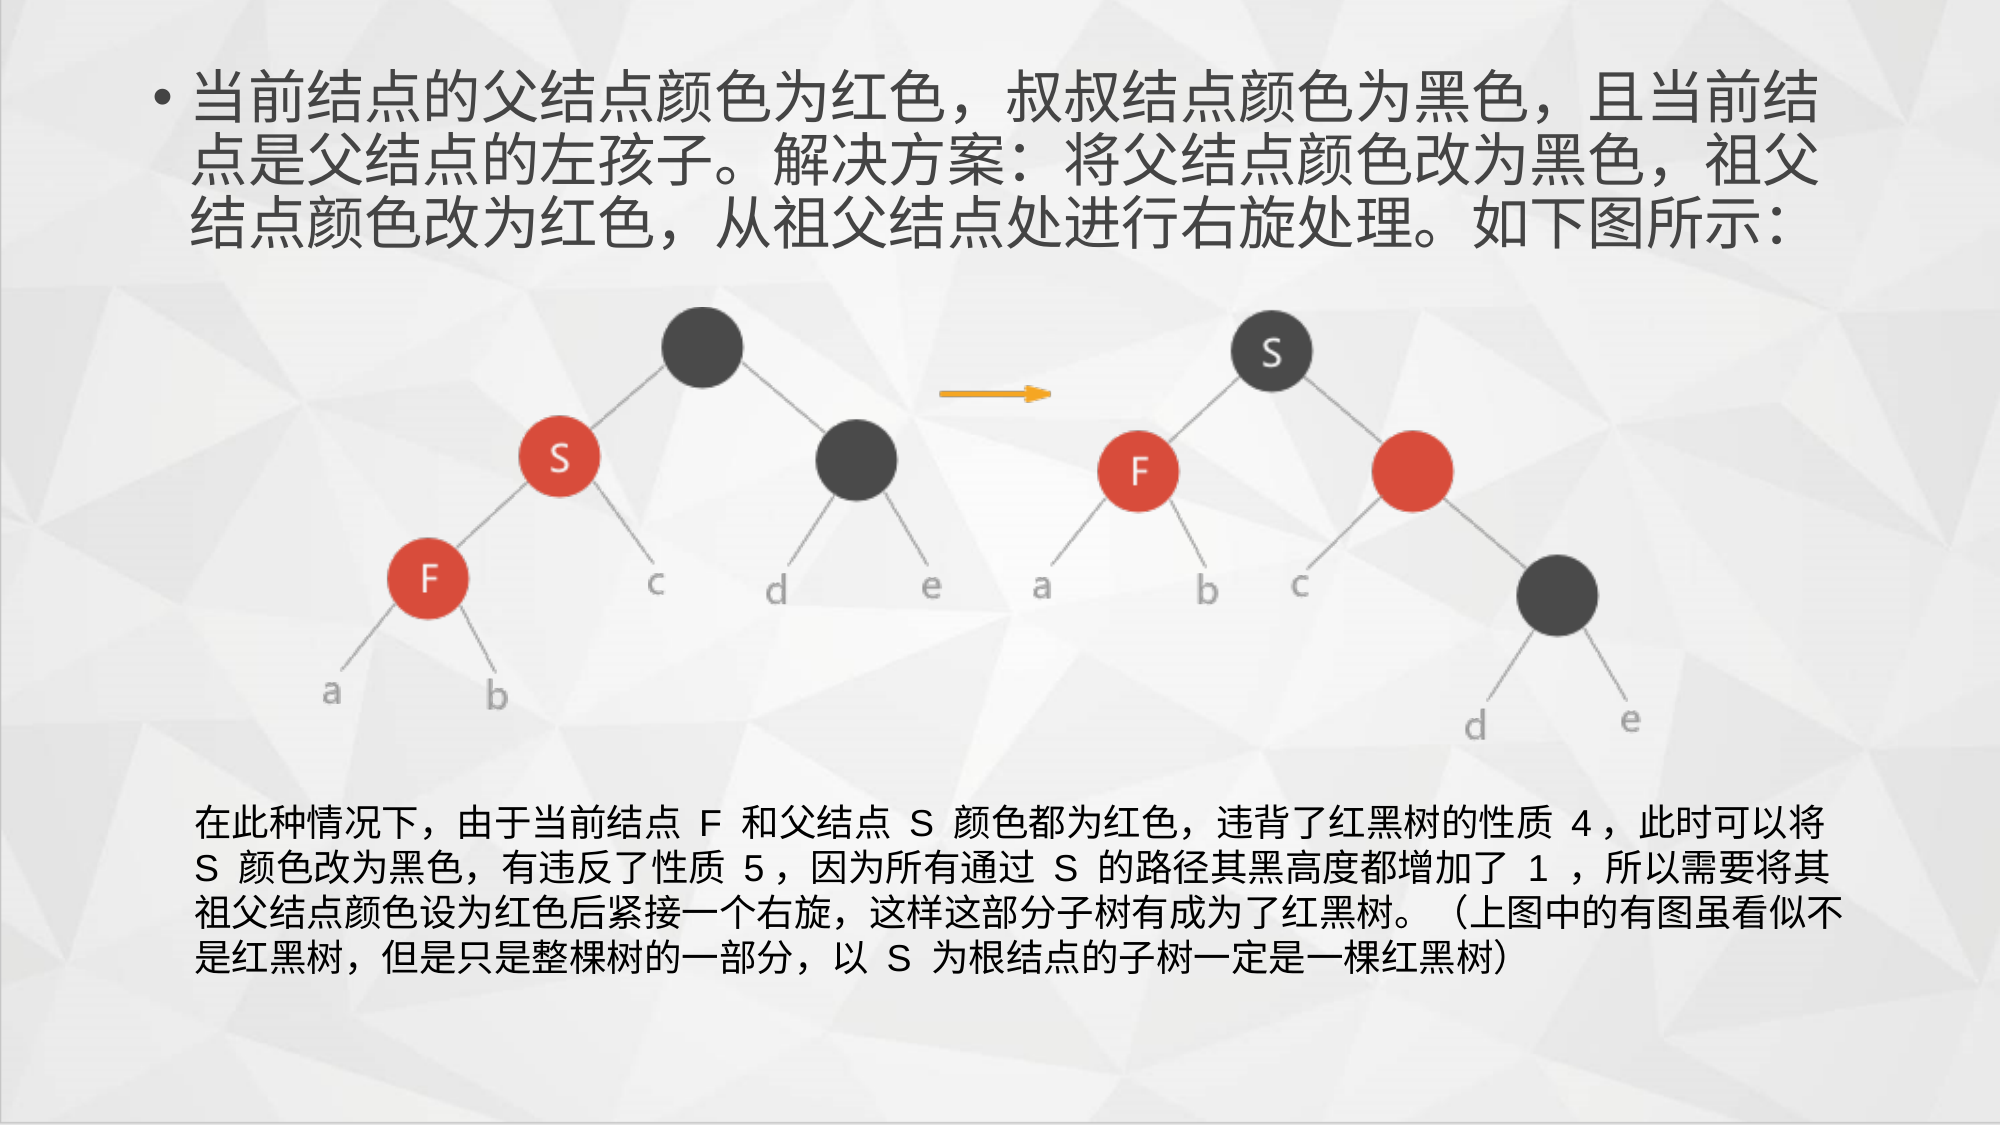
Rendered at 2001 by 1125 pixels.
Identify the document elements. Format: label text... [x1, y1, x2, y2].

picture [0, 0, 2000, 1125]
text_box 在此种情况下，由于当前结点 F 和父结点 S 颜色都为红色，违背了红黑树的性质 4，此时可以将 S 颜色改为黑色，有违反了性质 5，因为所有通过 S 的路径其黑高度都增加了 1 ，所以需要将其祖父结点颜色设为红色后紧接一个右旋，这样这部分子树有成为了红黑树。（上图中的有图虽看似不是红黑树，但是只是整棵树的一部分，以 S 为根结点的子树一定是一棵红黑树） [179, 791, 1863, 986]
list 当前结点的父结点颜色为红色，叔叔结点颜色为黑色，且当前结点是父结点的左孩子。解决方案：将父结点颜色改为黑色，祖父结点颜色改为红色，从祖父结点处进行右旋处理。如下图所示： [137, 60, 1863, 266]
